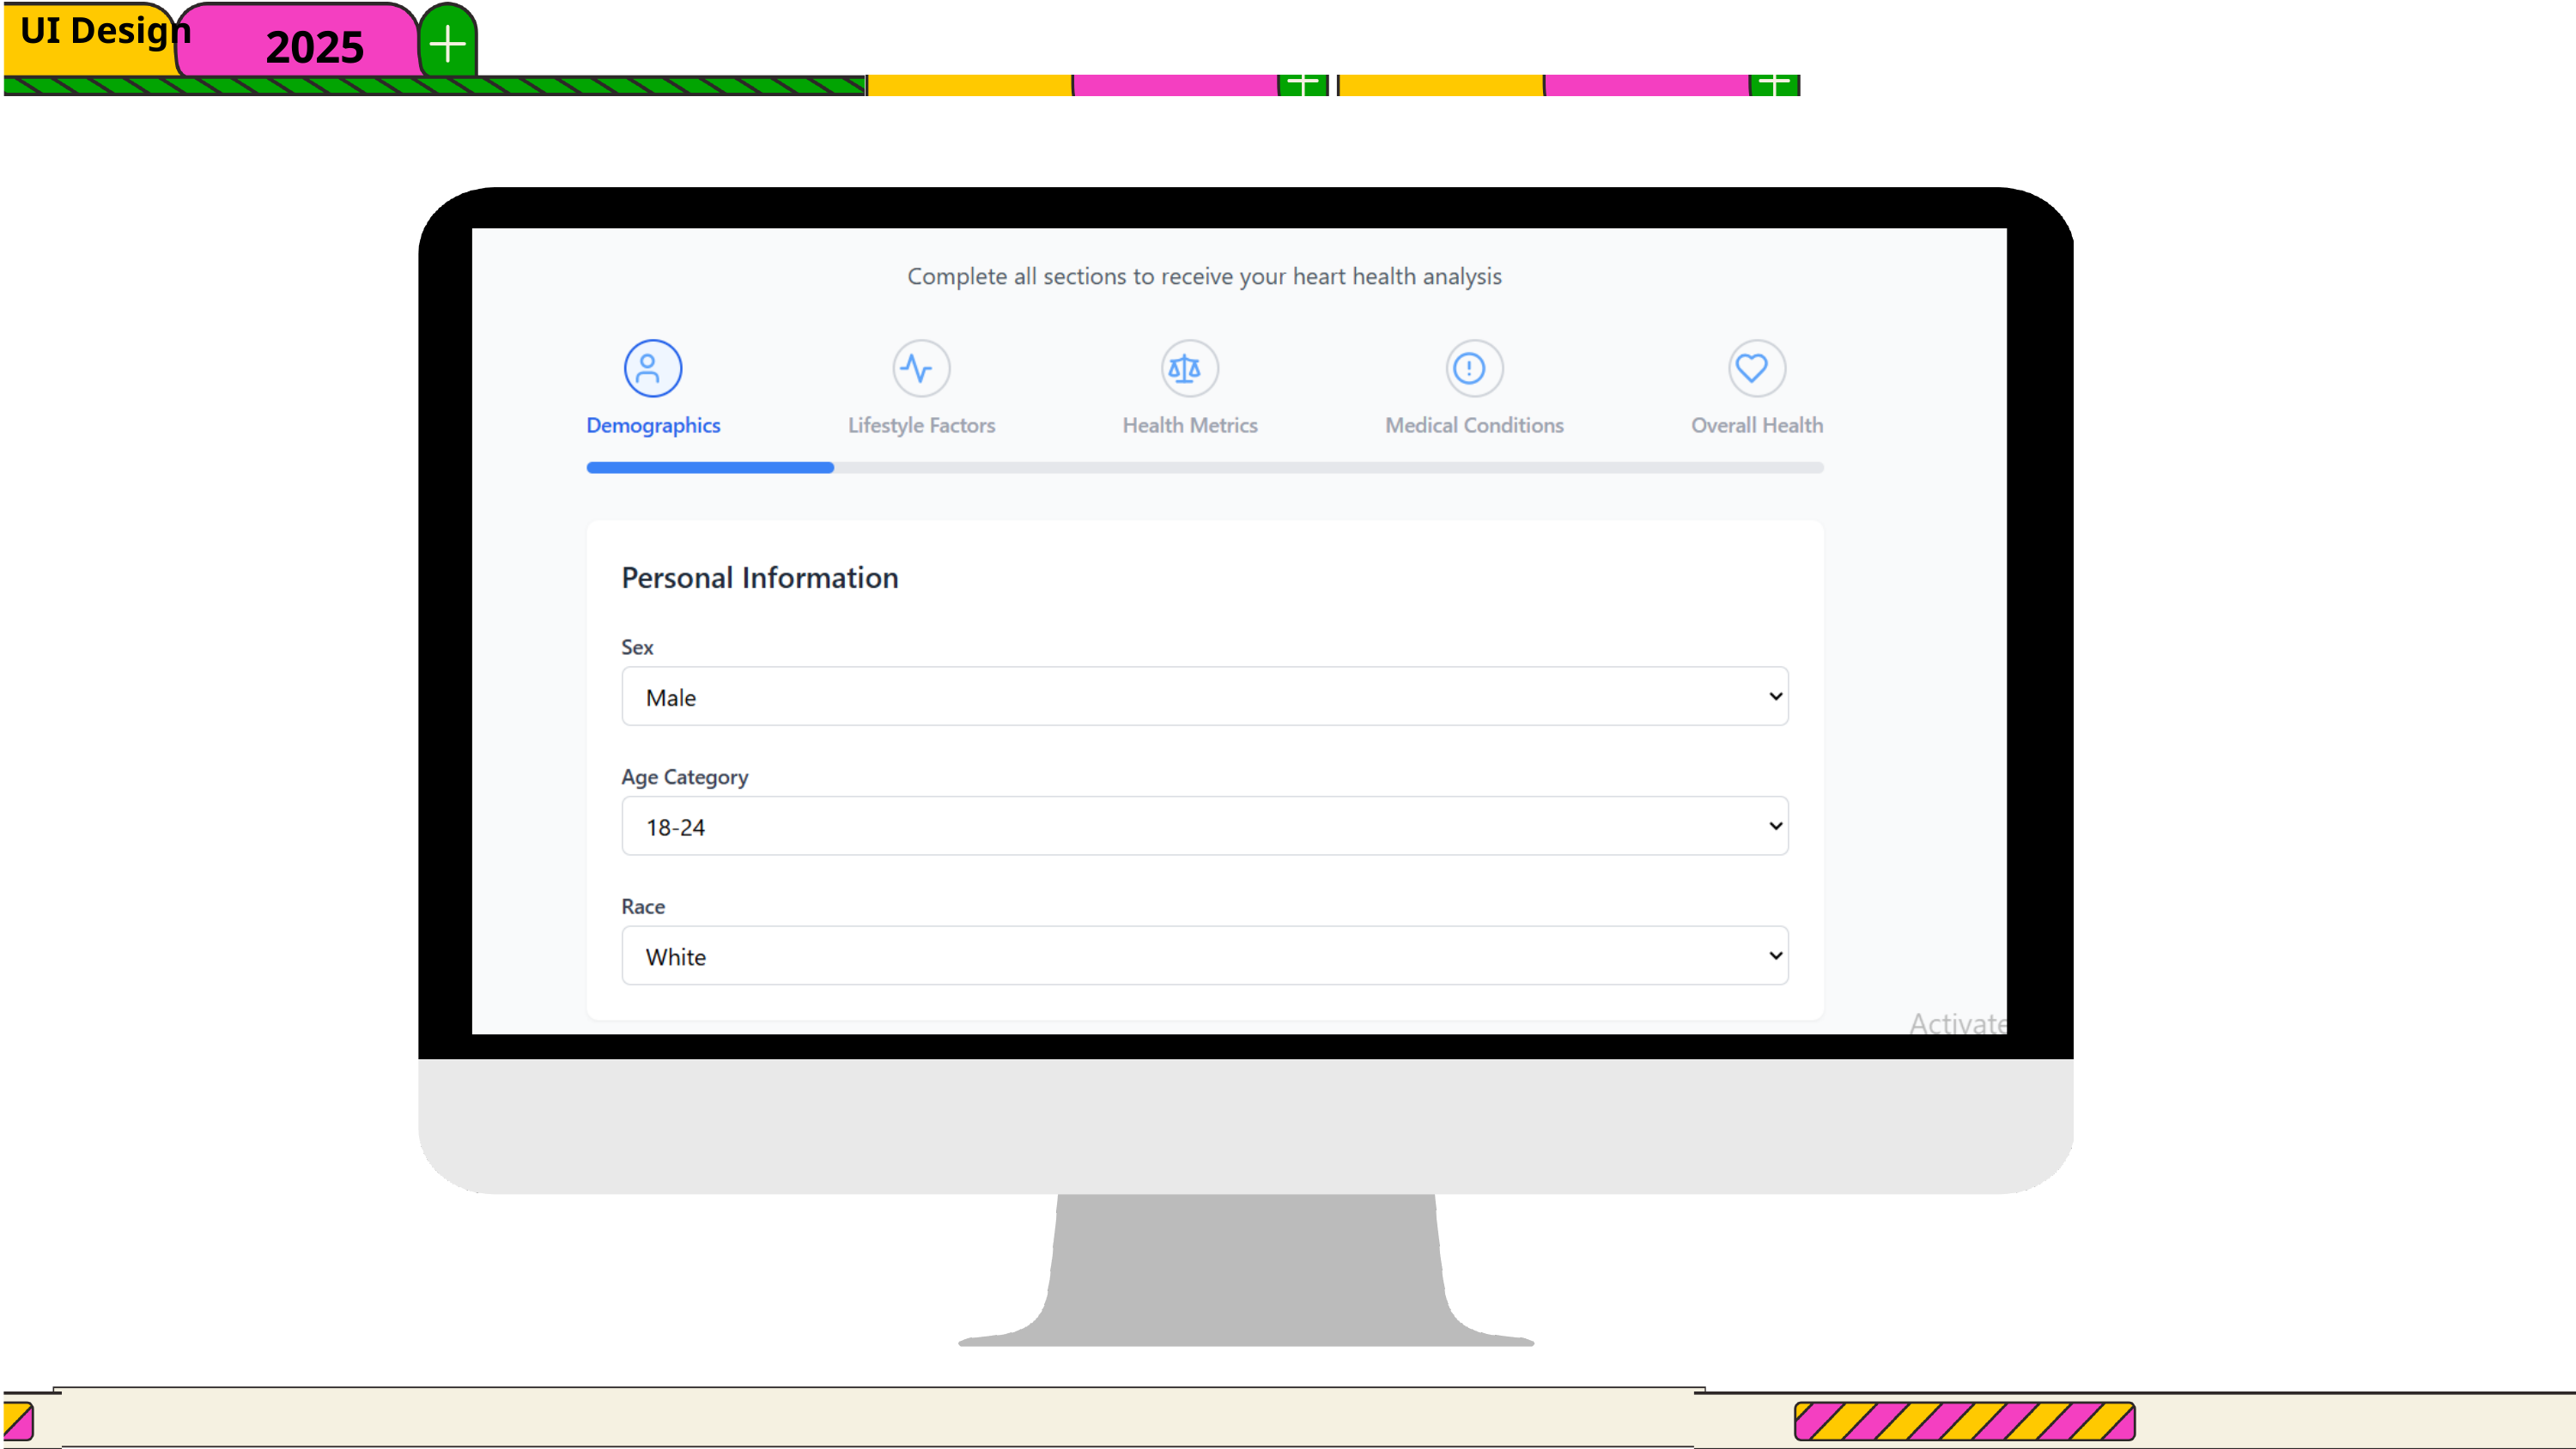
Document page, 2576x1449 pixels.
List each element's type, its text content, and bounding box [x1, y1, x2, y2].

text_box [418, 187, 2075, 1347]
text_box [50, 1371, 1716, 1449]
text_box [1693, 1391, 2576, 1449]
text_box [3, 2, 866, 96]
text_box 2025 [246, 19, 385, 72]
text_box [861, 75, 1333, 96]
text_box [3, 1391, 62, 1449]
text_box [1333, 75, 2194, 96]
text_box UI Design [3, 0, 209, 51]
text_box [471, 228, 2008, 1034]
